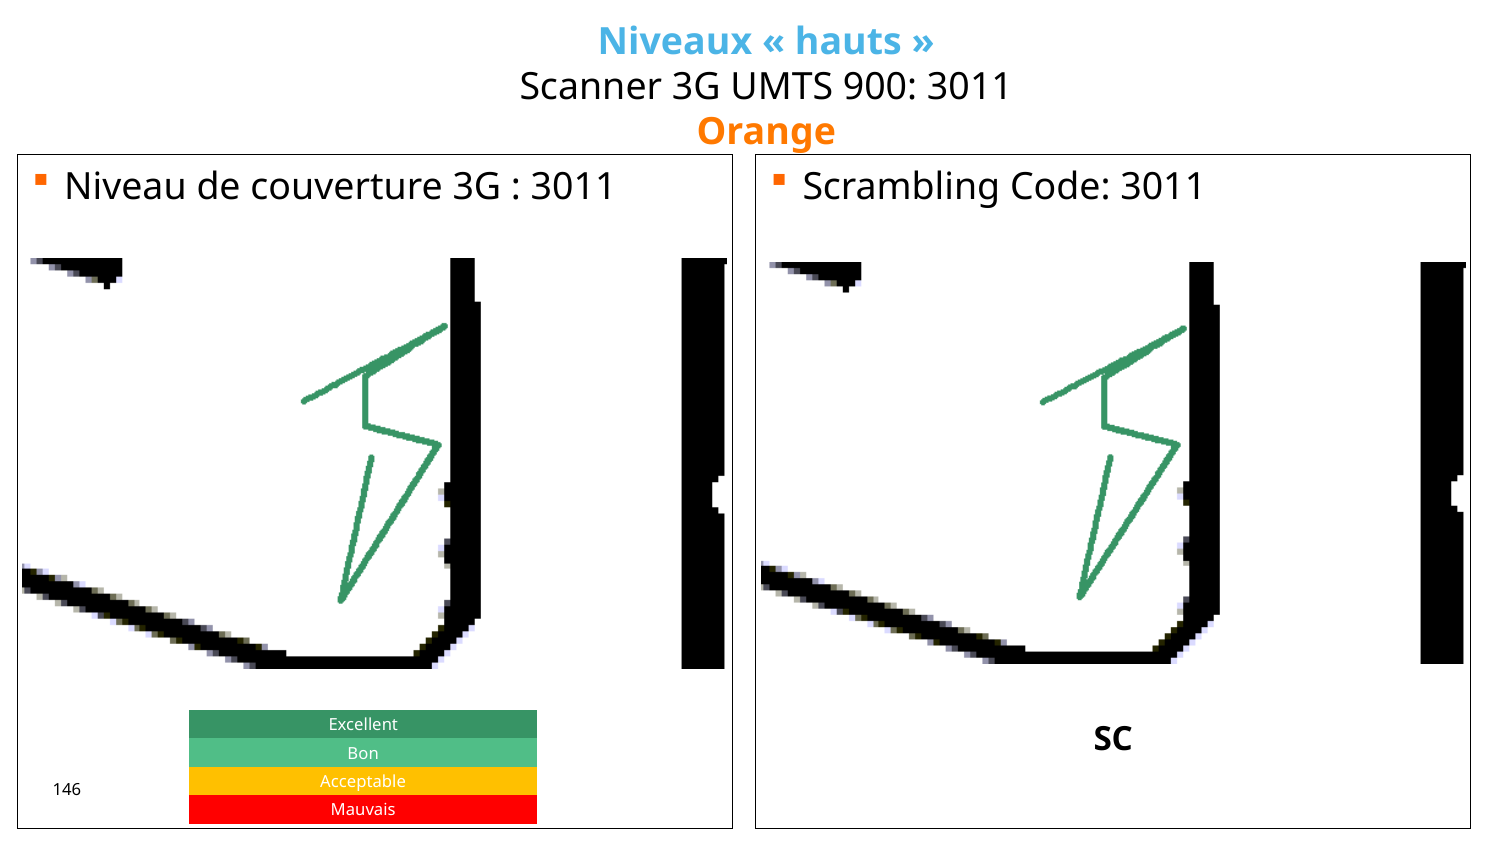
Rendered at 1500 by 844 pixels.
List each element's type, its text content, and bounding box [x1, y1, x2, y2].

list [22, 257, 727, 669]
text_box Niveau de couverture 3G : 3011 [17, 551, 733, 829]
text_box [732, 293, 756, 551]
text_box Niveau de couverture 3G : 3011 [17, 154, 733, 293]
table_cell Mauvais [189, 795, 537, 824]
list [761, 262, 1466, 665]
table_cell Bon [189, 738, 537, 767]
table_cell Acceptable [189, 767, 537, 795]
text_box Niveaux « hauts » Scanner 3G UMTS 900: 3011 Orange [187, 9, 1346, 125]
text_box Scrambling Code: 3011 SC [755, 154, 1471, 829]
table_header Excellent [189, 710, 537, 738]
